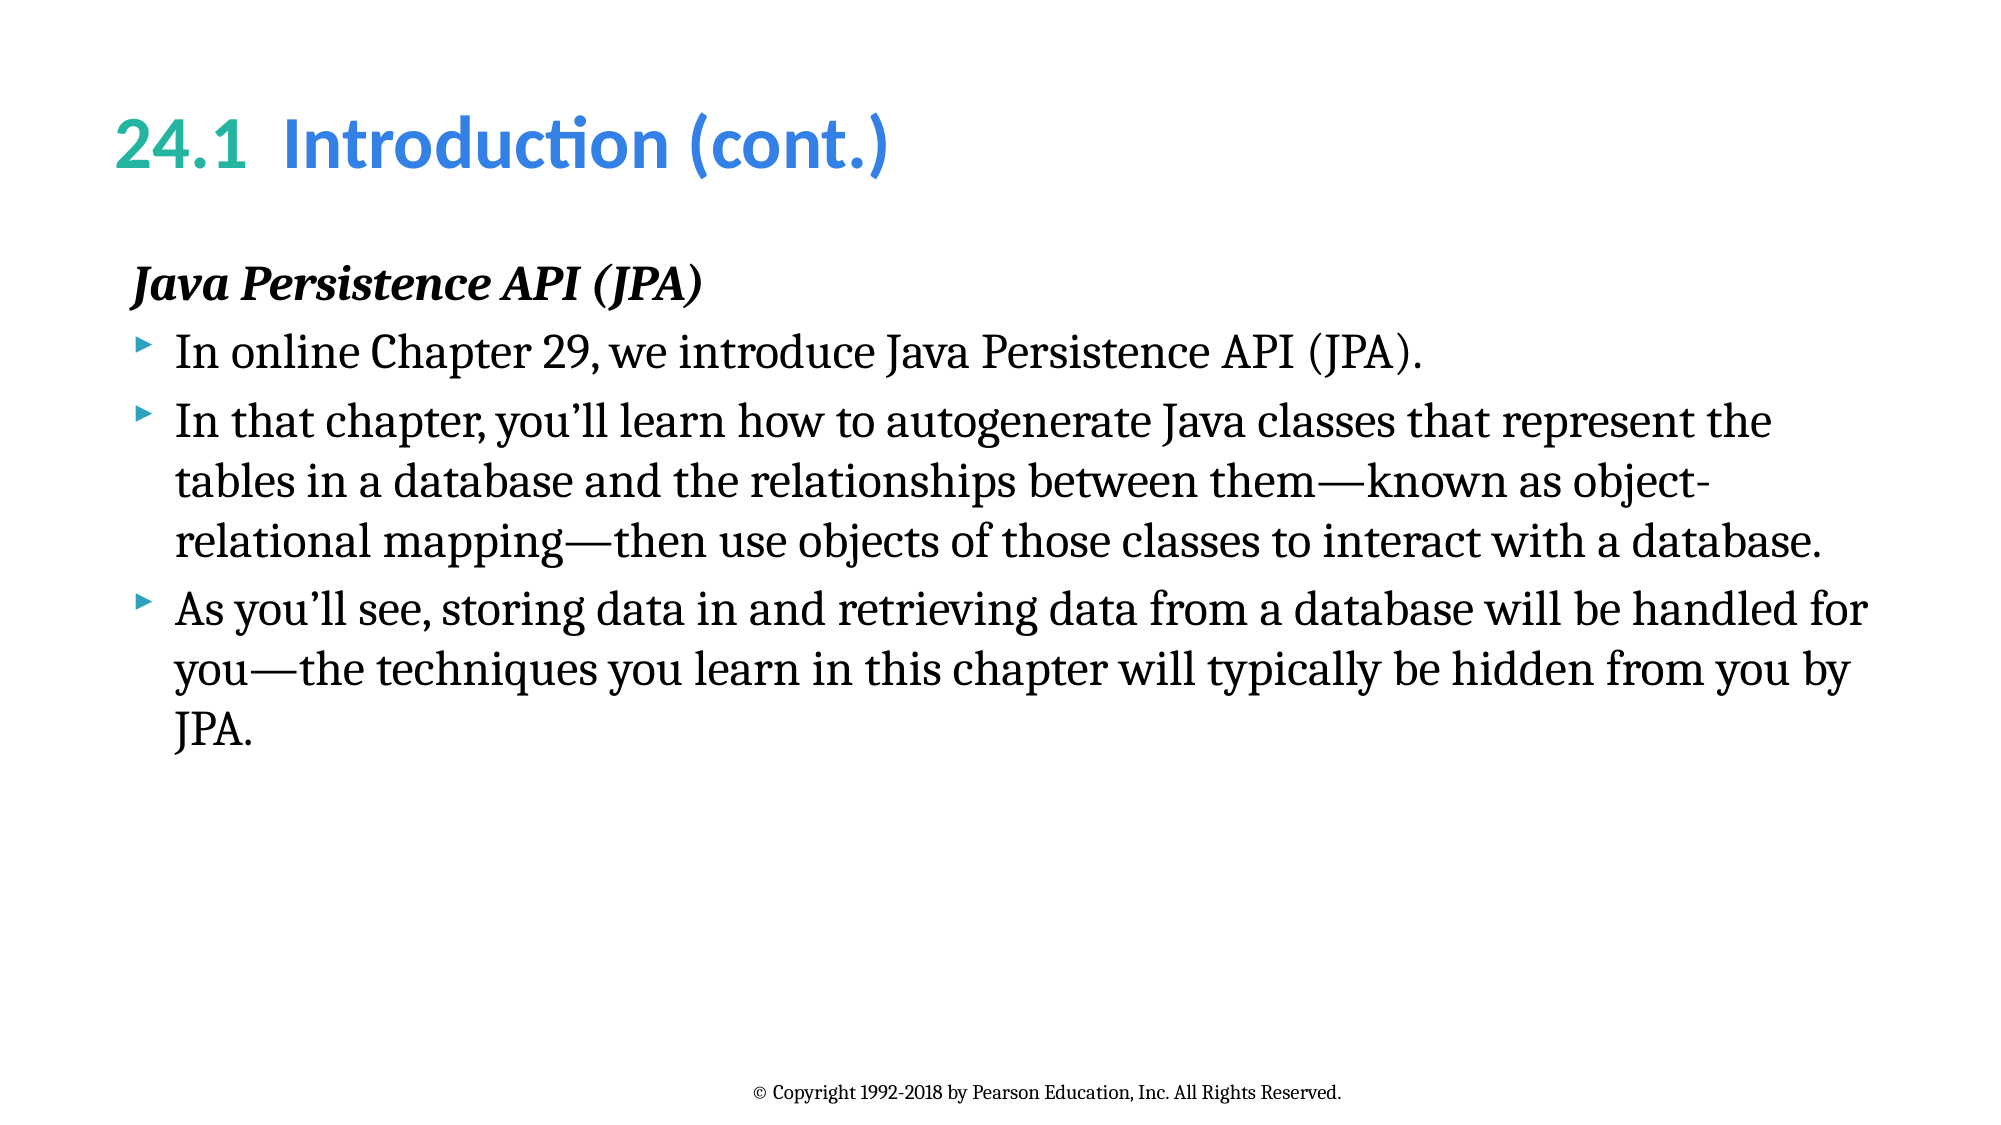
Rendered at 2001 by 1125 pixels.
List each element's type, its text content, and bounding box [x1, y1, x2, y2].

list Java Persistence API (JPA) In online Chapter 29, we introduce Java Persistence API (JPA). In that chapter, you’ll learn how to autogenerate Java classes that represent the tables in a database and the relationships between them—known as object-relational mapping—then use objects of those classes to interact with a database. As you’ll see, storing data in and retrieving data from a database will be handled for you—the techniques you learn in this chapter will typically be hidden from you by JPA. [99, 242, 1900, 986]
title 24.1 Introduction (cont.) [99, 45, 1900, 233]
footer © Copyright 1992-2018 by Pearson Education, Inc. All Rights Reserved. [736, 1051, 1892, 1112]
